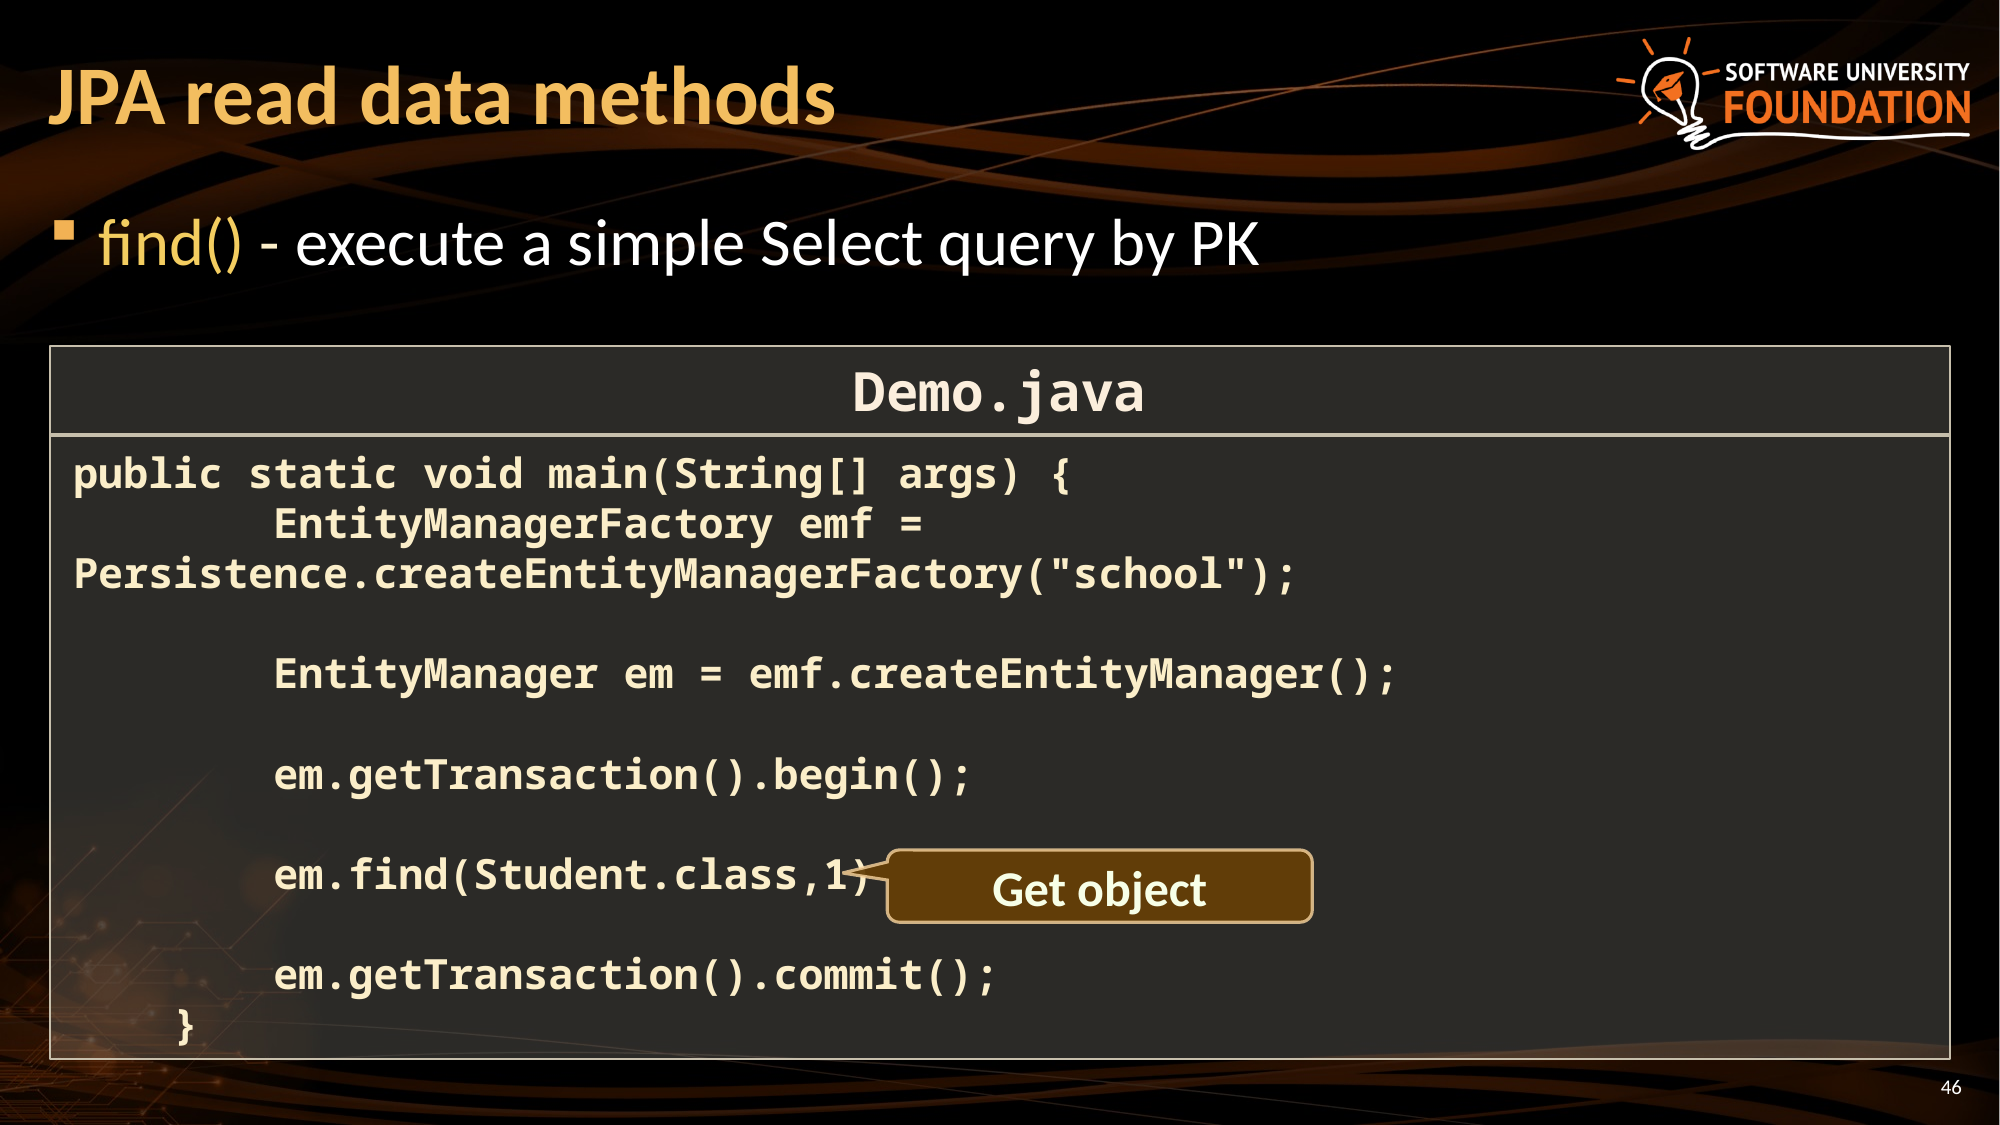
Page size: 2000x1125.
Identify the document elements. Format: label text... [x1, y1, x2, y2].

text_box Demo.java [49, 346, 1951, 435]
slide_number 46 [1897, 1098, 1968, 1103]
title JPA read data methods [30, 6, 1602, 189]
text_box Get object [842, 848, 1314, 924]
picture [0, 0, 2000, 1125]
text_box public static void main(String[] args) { EntityManagerFactory emf = Persistence.createEntityManagerFactory("school"); EntityManager em = emf.createEntityManager(); em.getTransaction().begin(); em.find(Student.class,1) em.getTransaction().commit(); } [49, 435, 1951, 1060]
list find() - execute a simple Select query by PK [31, 188, 1968, 1098]
